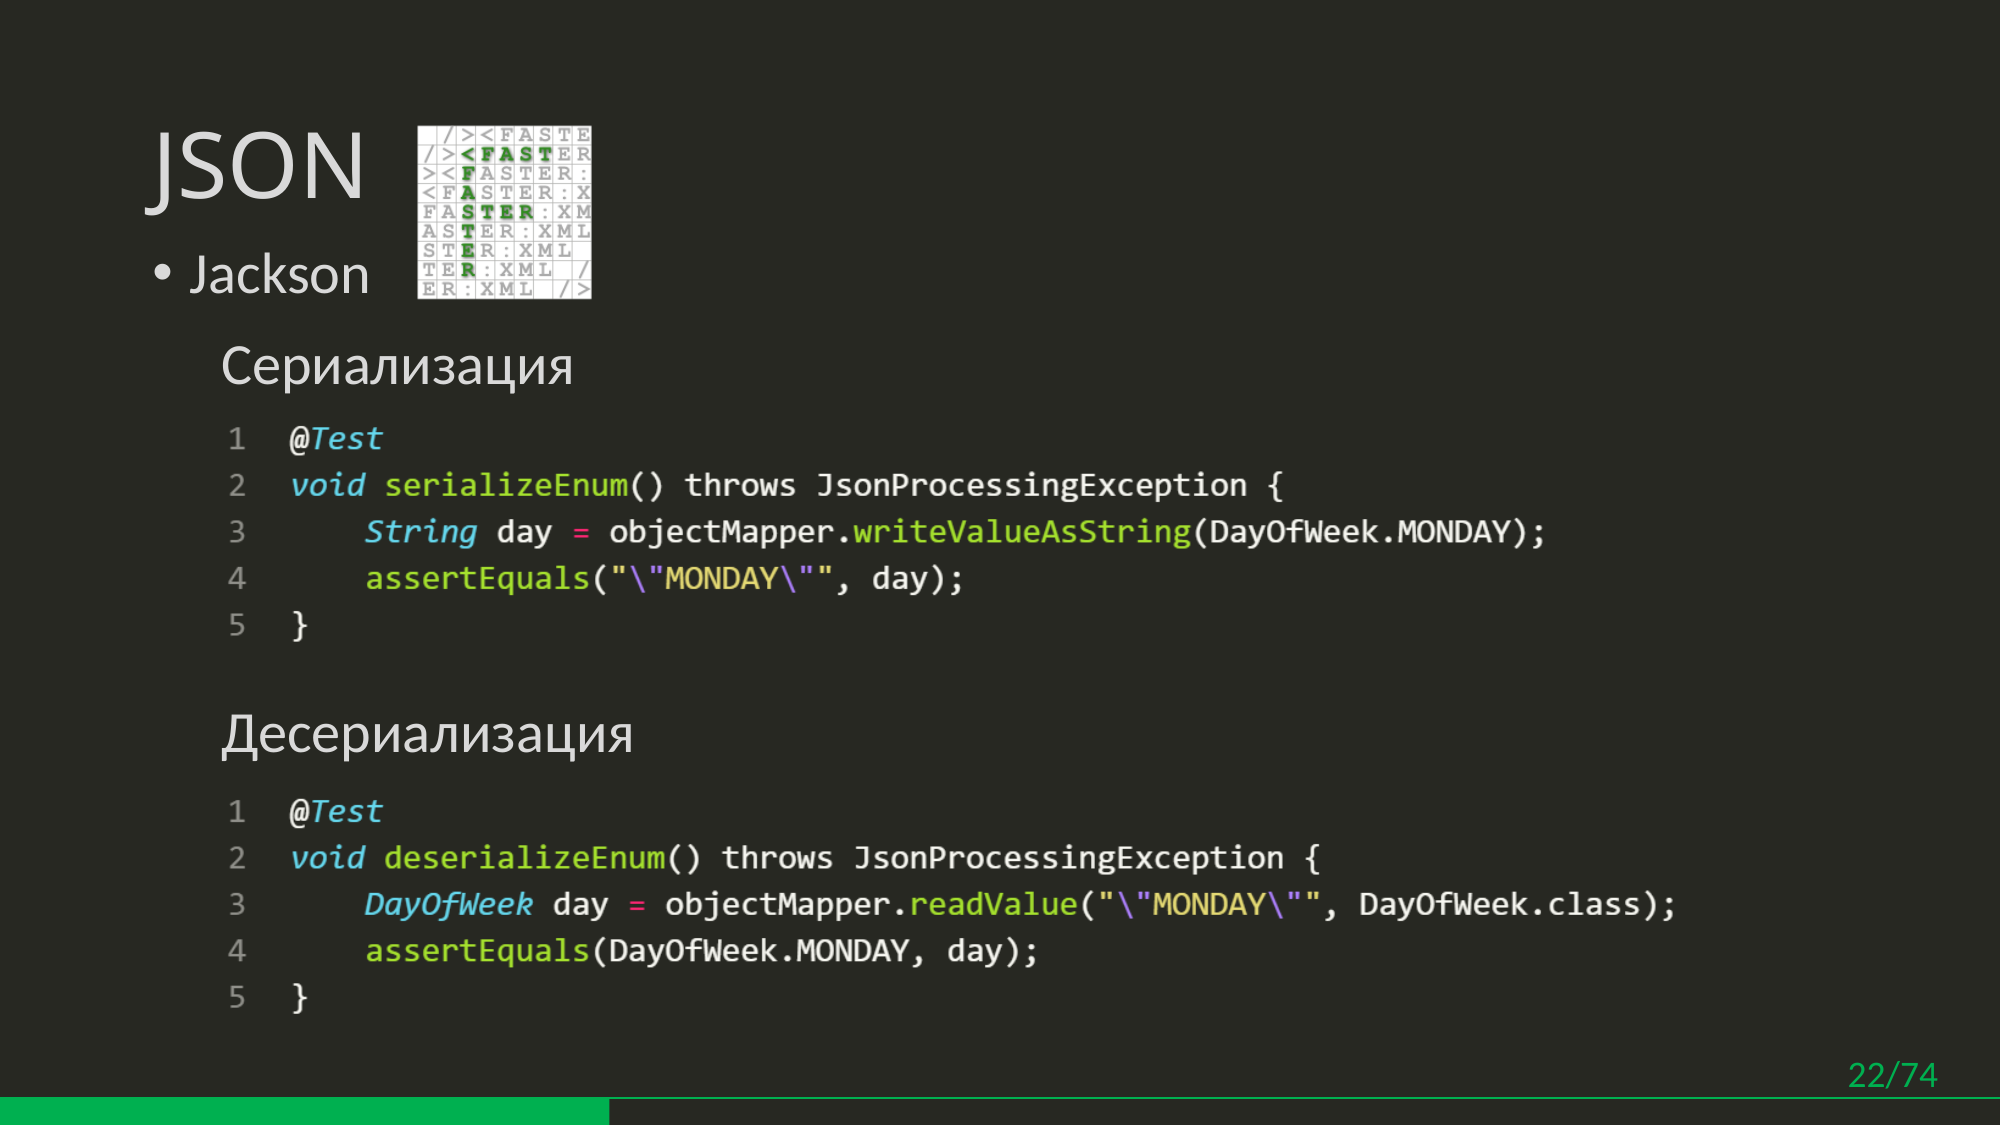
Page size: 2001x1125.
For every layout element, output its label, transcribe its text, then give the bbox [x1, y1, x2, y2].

text_box [0, 1097, 610, 1125]
list Jackson [137, 235, 831, 320]
slide_number 22/74 [1809, 1042, 1953, 1103]
text_box Десериализация [206, 692, 1139, 744]
text_box Сериализация [206, 318, 1139, 371]
text_box [610, 1097, 2000, 1125]
picture [416, 121, 592, 304]
picture [183, 371, 1610, 692]
picture [183, 744, 1741, 1064]
title JSON [137, 59, 1863, 278]
